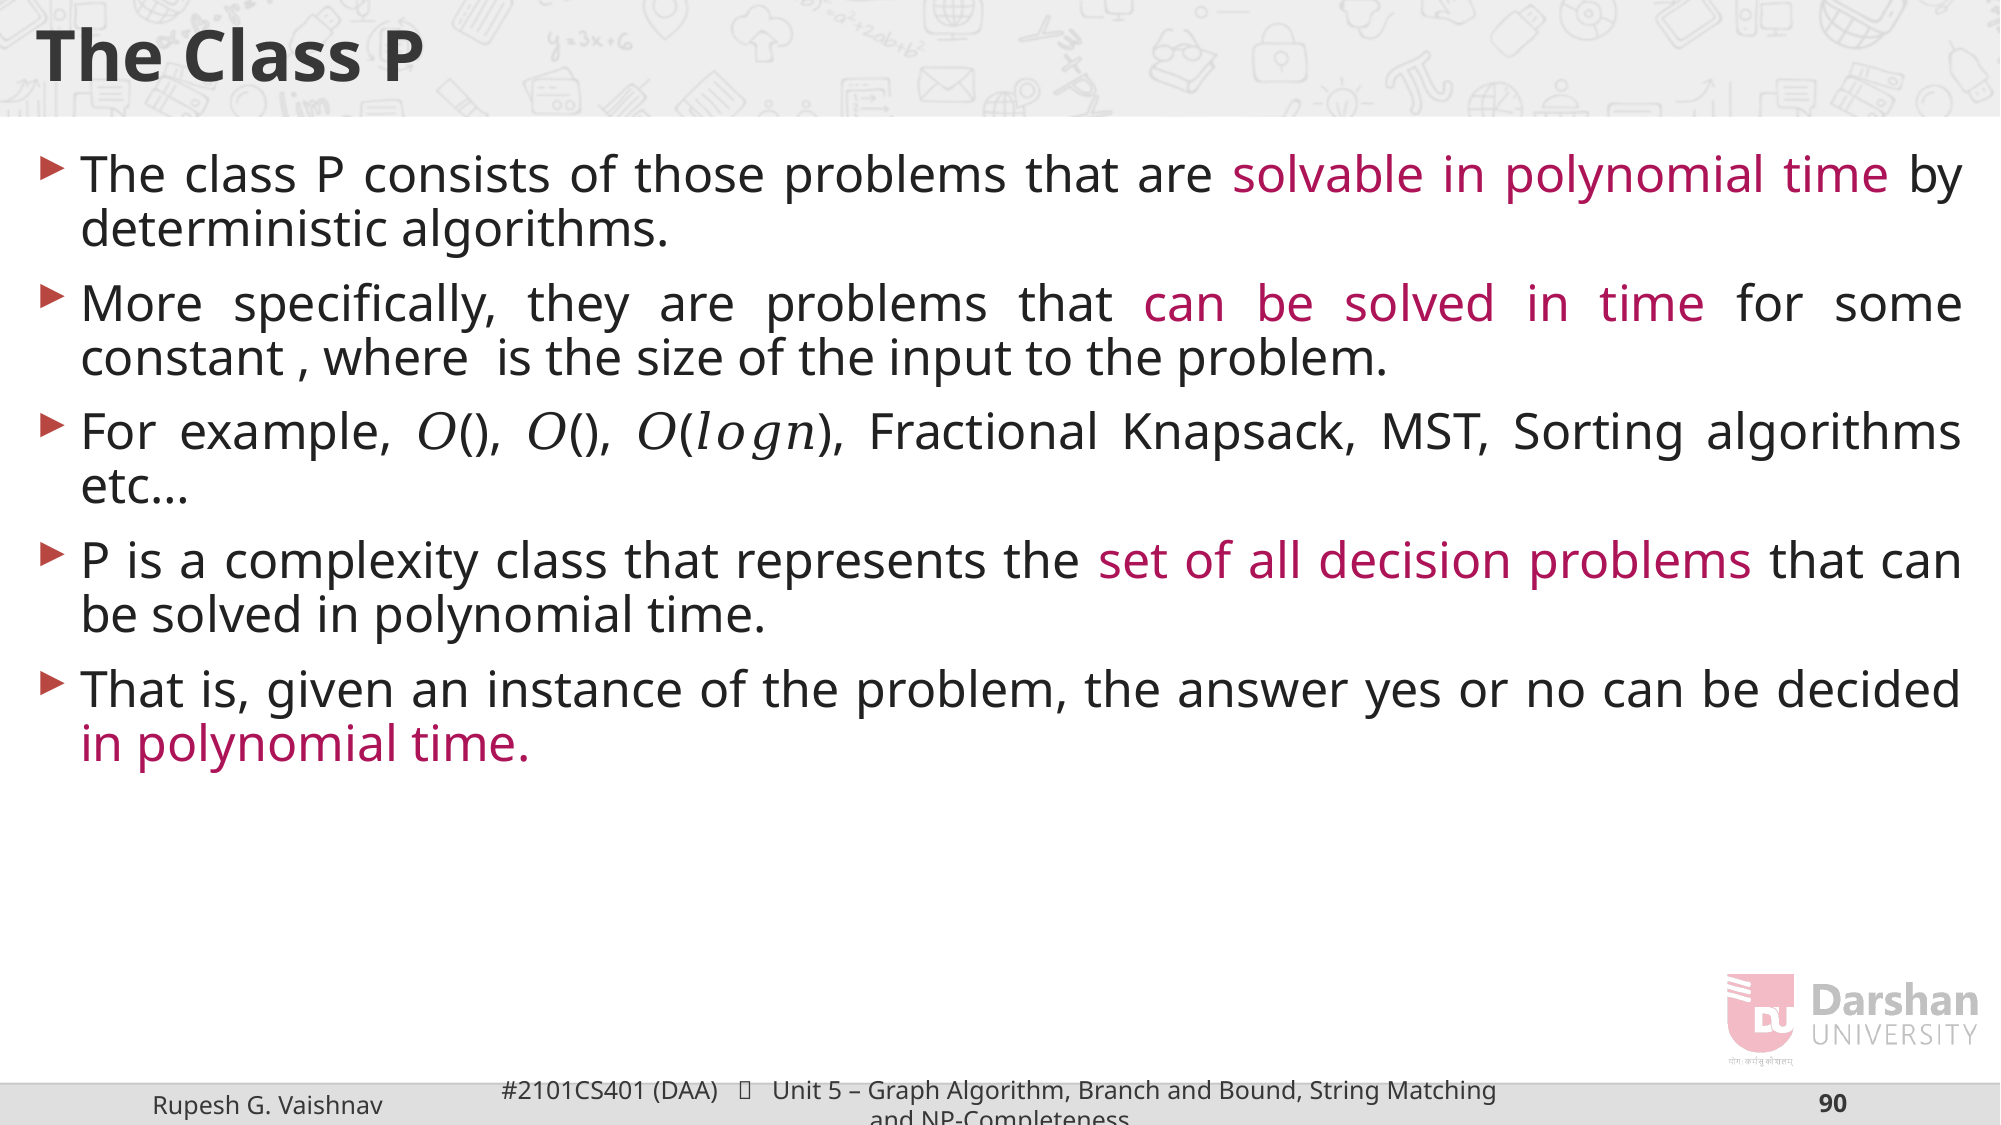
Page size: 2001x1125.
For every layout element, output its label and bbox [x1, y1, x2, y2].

title [0, 0, 2000, 117]
text_box [1724, 972, 1981, 1068]
